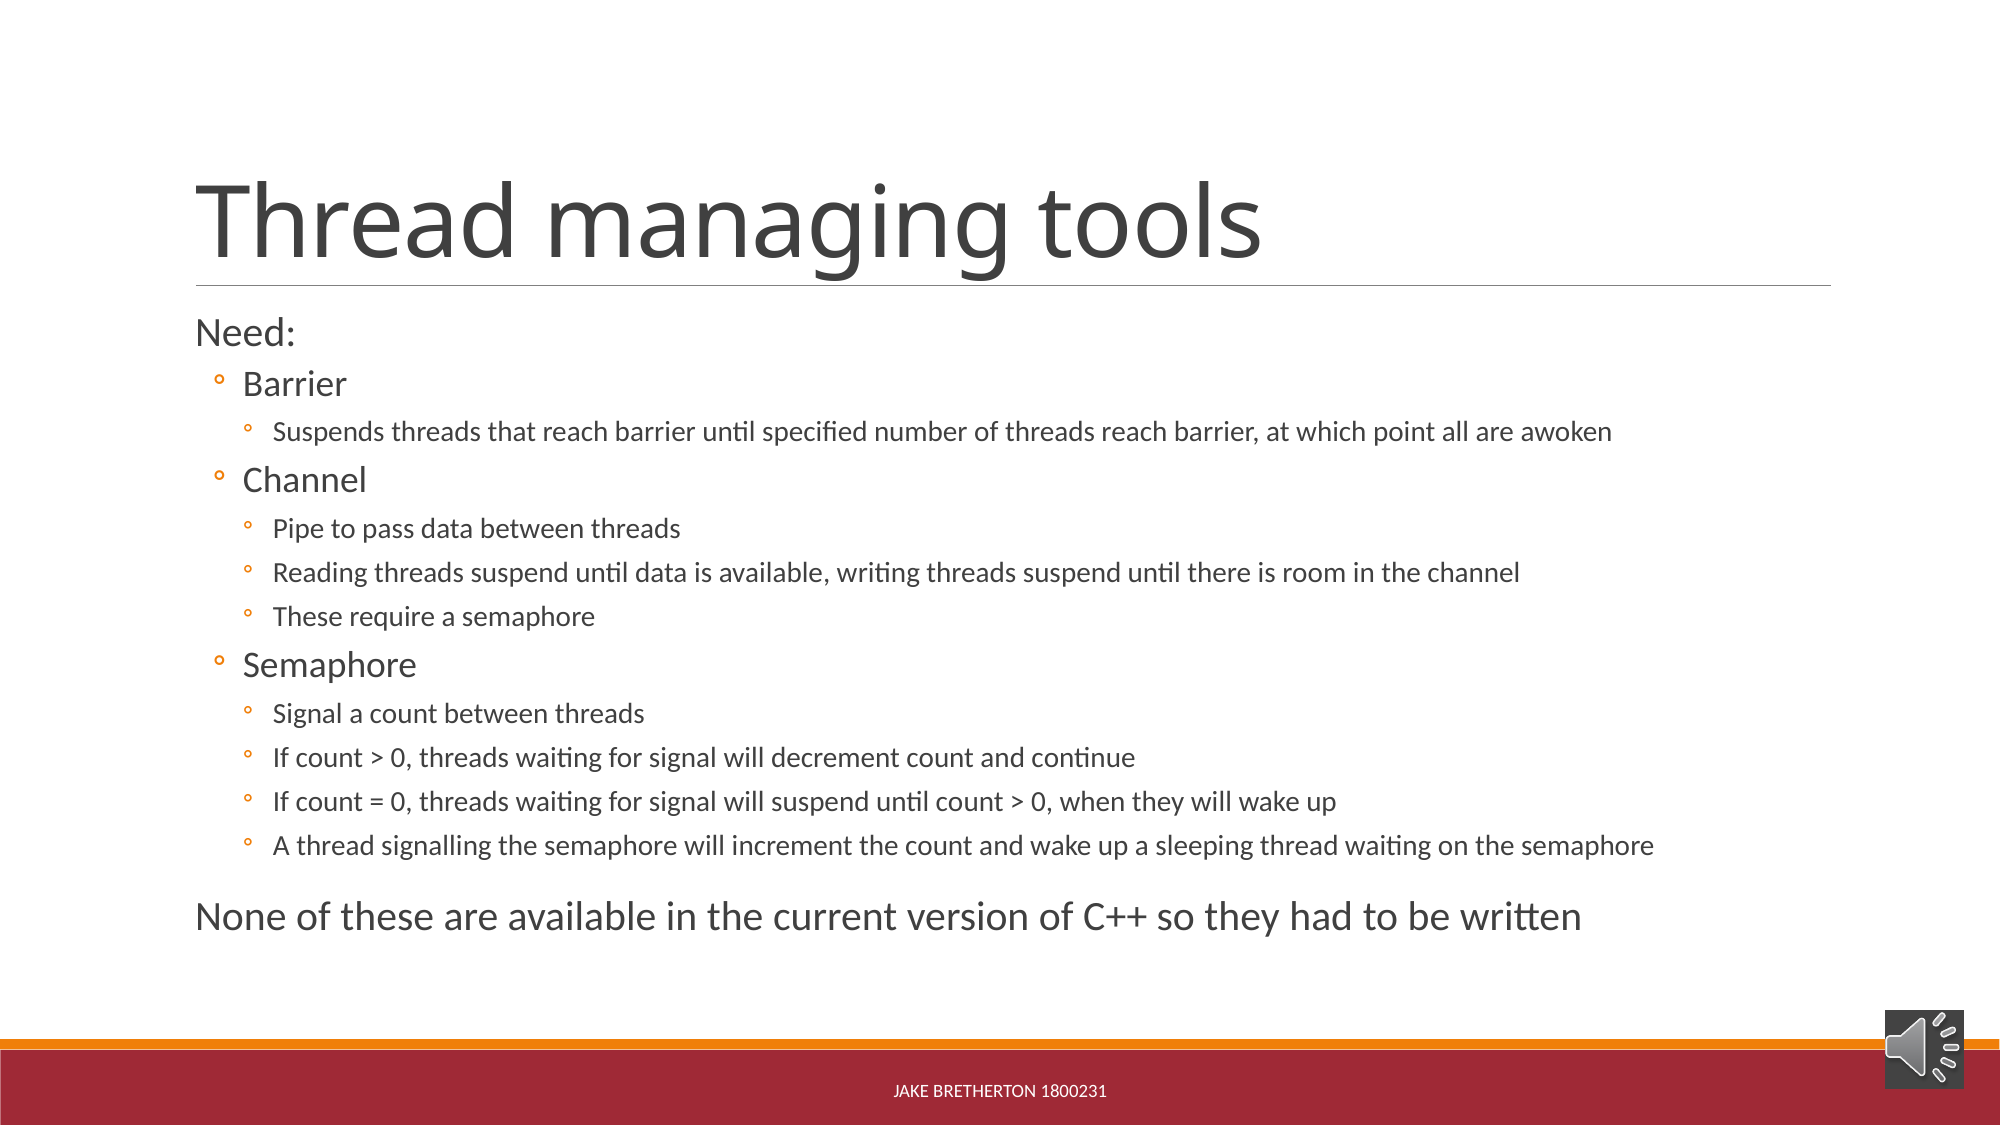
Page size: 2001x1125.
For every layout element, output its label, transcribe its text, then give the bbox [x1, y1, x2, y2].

footer Jake Bretherton 1800231 [604, 1059, 1396, 1120]
list Need: Barrier Suspends threads that reach barrier until specified number of threads reach barrier, at which point all are awoken Channel Pipe to pass data between threads Reading threads suspend until data is available, writing threads suspend until there is room in the channel These require a semaphore Semaphore Signal a count between threads If count > 0, threads waiting for signal will decrement count and continue If count = 0, threads waiting for signal will suspend until count > 0, when they will wake up A thread signalling the semaphore will increment the count and wake up a sleeping thread waiting on the semaphore None of these are available in the current version of C++ so they had to be written [180, 302, 1830, 963]
picture [1884, 1009, 1966, 1090]
title Thread managing tools [180, 47, 1830, 285]
